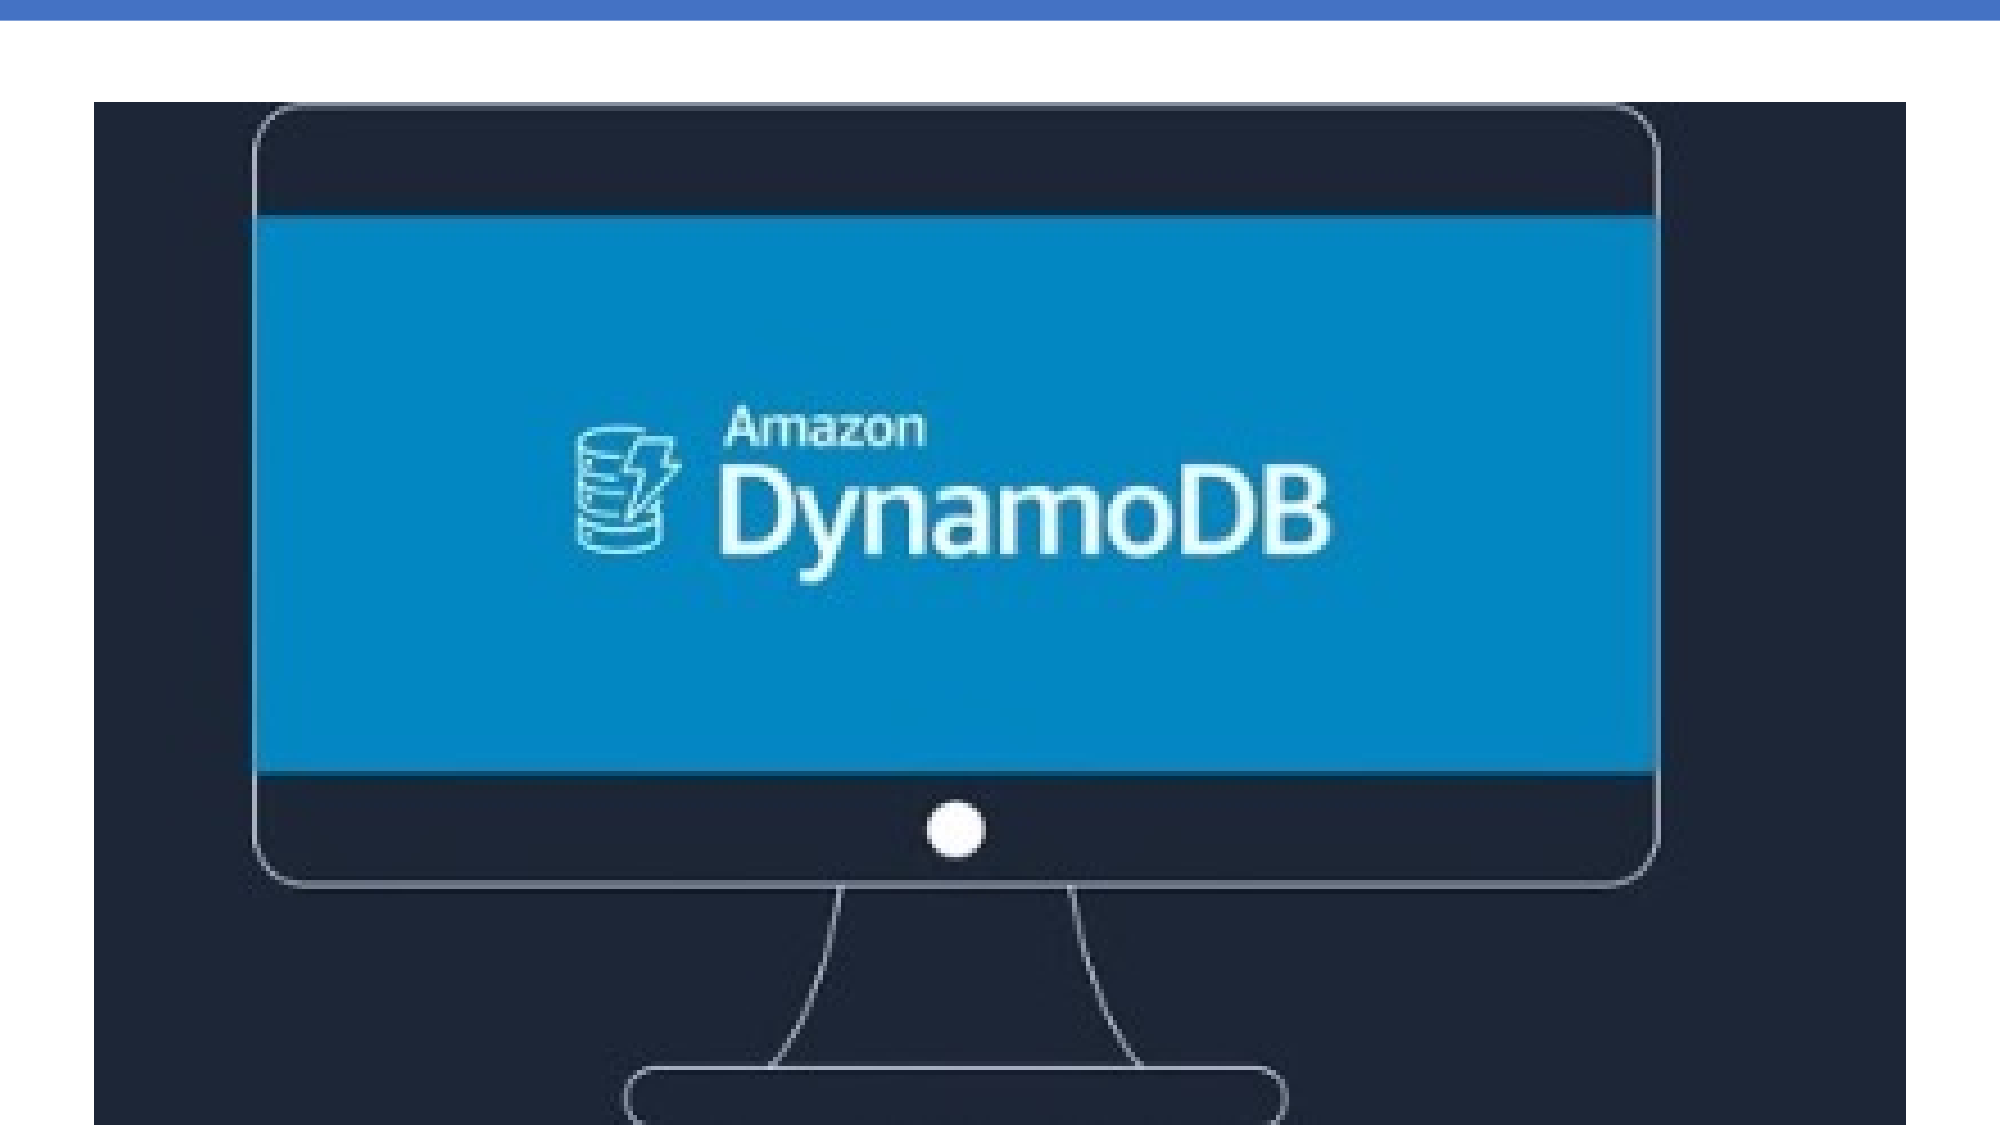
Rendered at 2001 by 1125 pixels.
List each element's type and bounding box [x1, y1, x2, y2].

text_box [0, 0, 2000, 21]
list [93, 101, 1906, 1125]
